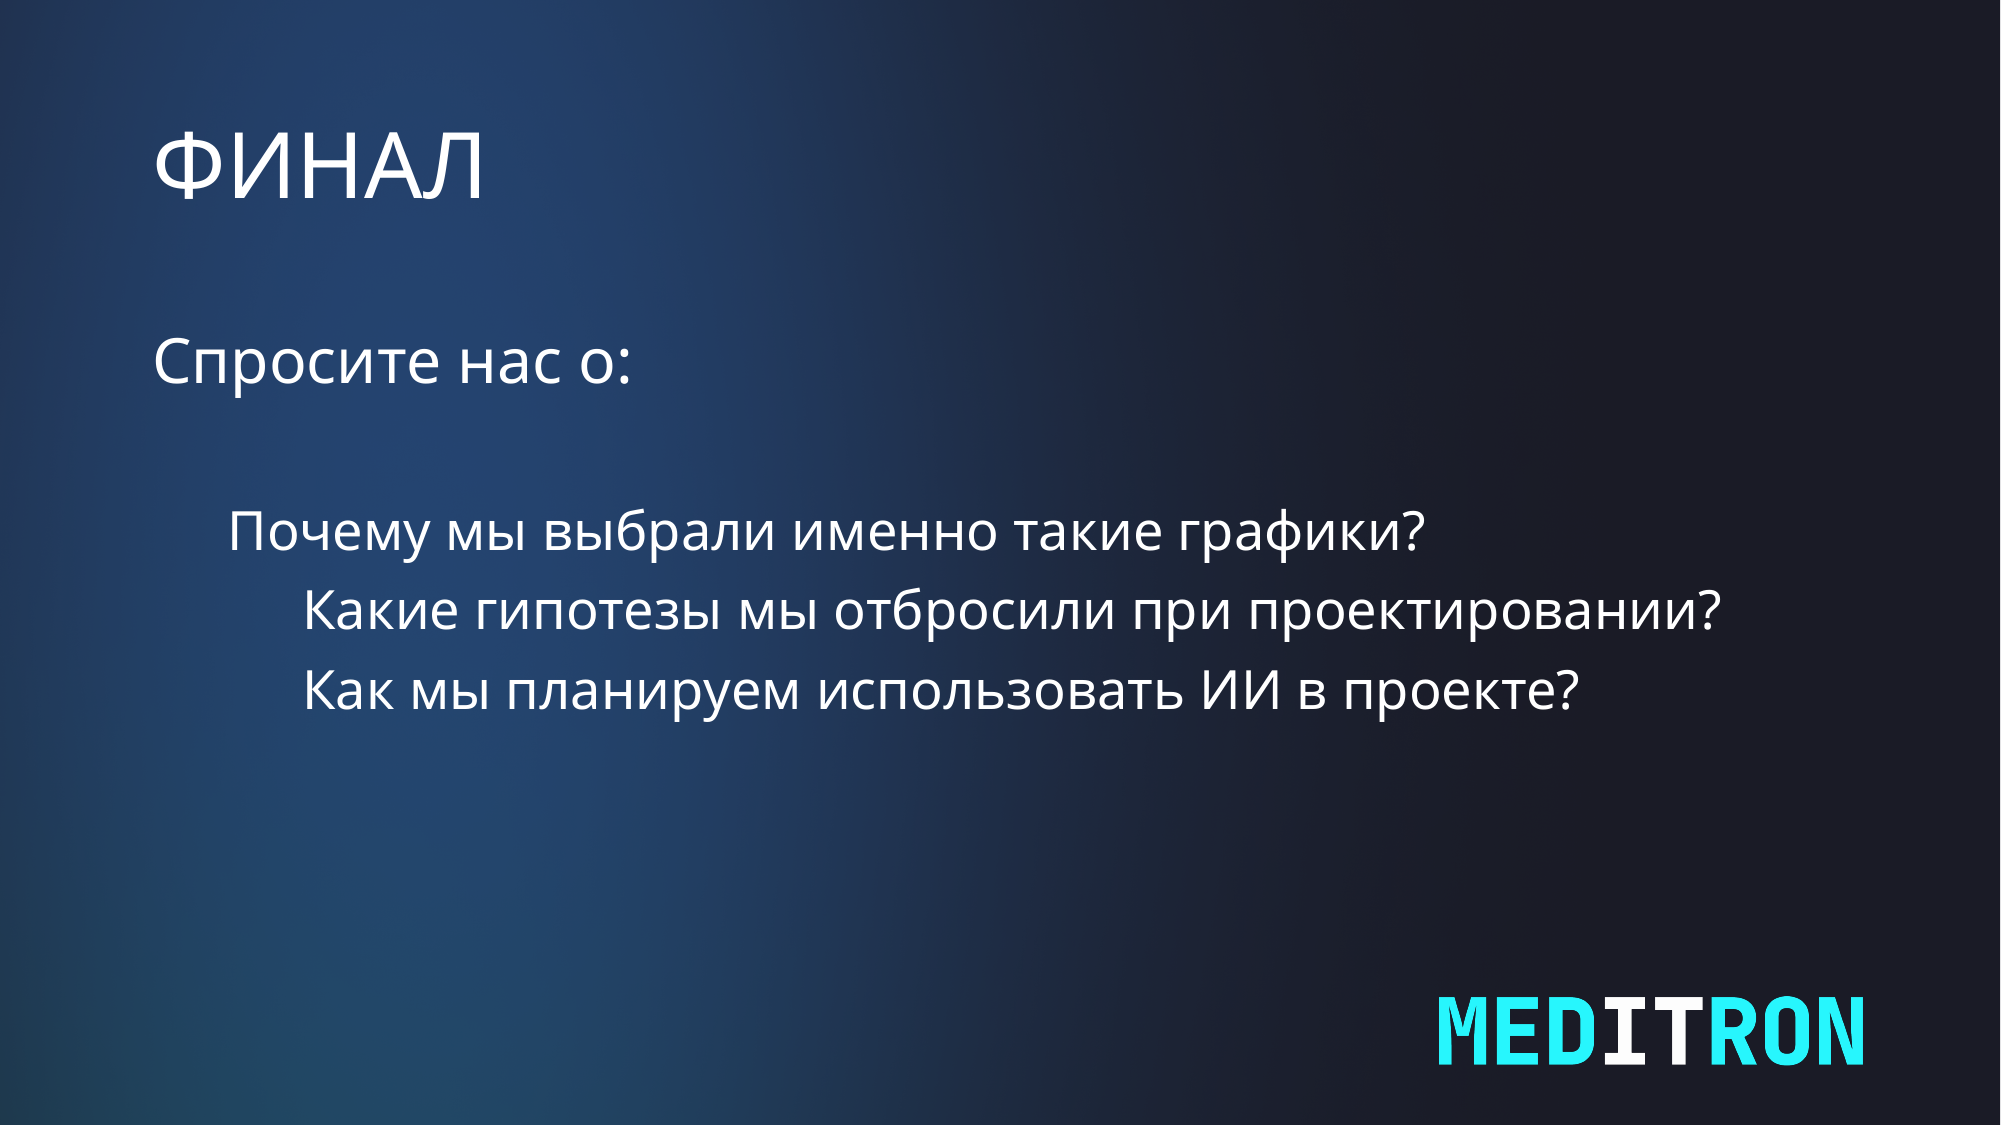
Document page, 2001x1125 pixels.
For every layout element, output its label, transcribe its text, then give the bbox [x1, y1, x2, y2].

title ФИНАЛ [137, 59, 1863, 278]
picture [0, 0, 2001, 1125]
text_box Спросите нас о: Почему мы выбрали именно такие графики? Какие гипотезы мы отбросили при проектировании? Как мы планируем использовать ИИ в проекте? [137, 314, 1784, 985]
